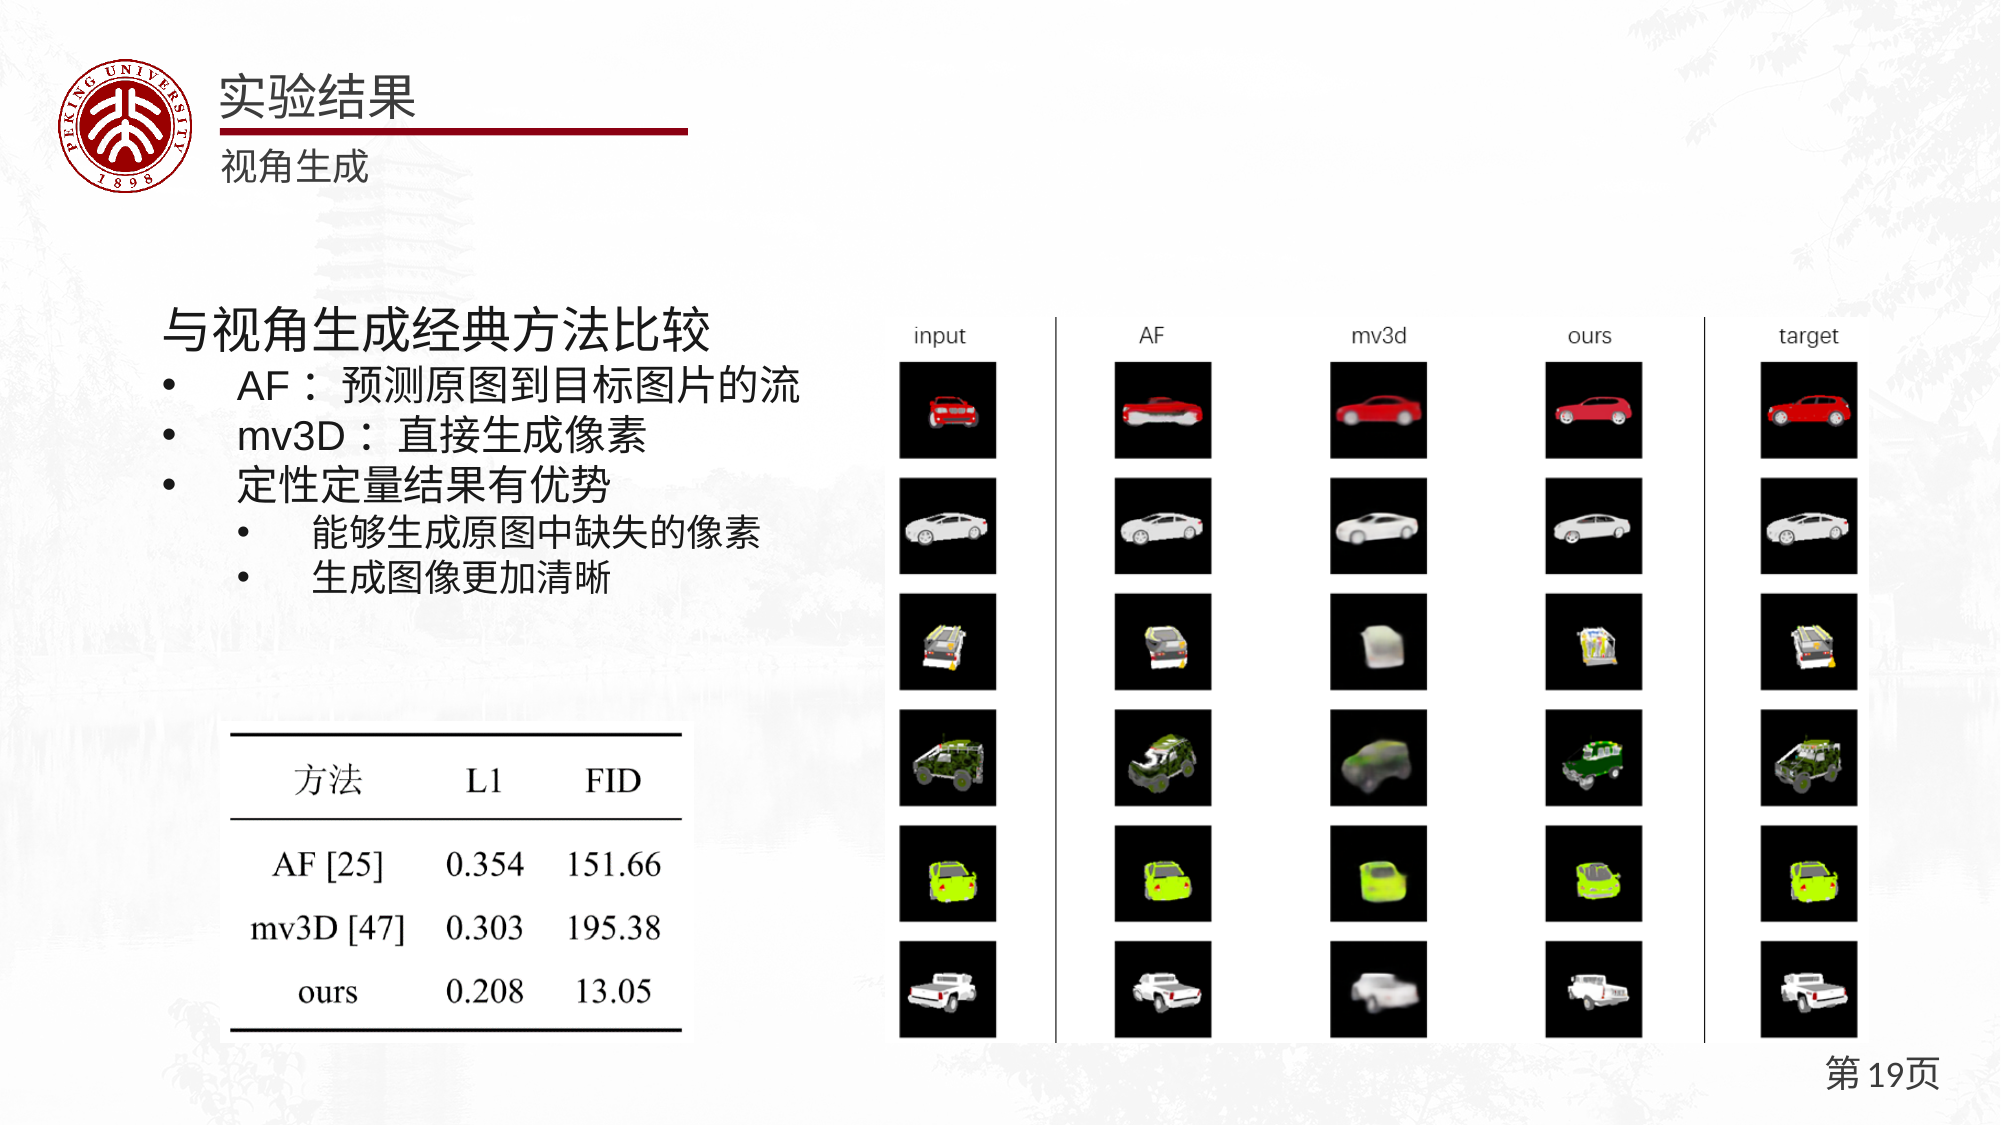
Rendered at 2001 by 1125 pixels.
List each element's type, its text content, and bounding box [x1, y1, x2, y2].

text_box 实验结果 [202, 58, 1280, 134]
picture [0, 0, 2001, 1125]
text_box 视角生成 [205, 135, 1284, 196]
text_box [219, 127, 689, 135]
slide_number 19 [1767, 1042, 2000, 1103]
text_box 与视角生成经典方法比较 AF：预测原图到目标图片的流 mv3D：直接生成像素 定性定量结果有优势 能够生成原图中缺失的像素 生成图像更加清晰 [147, 291, 1849, 607]
